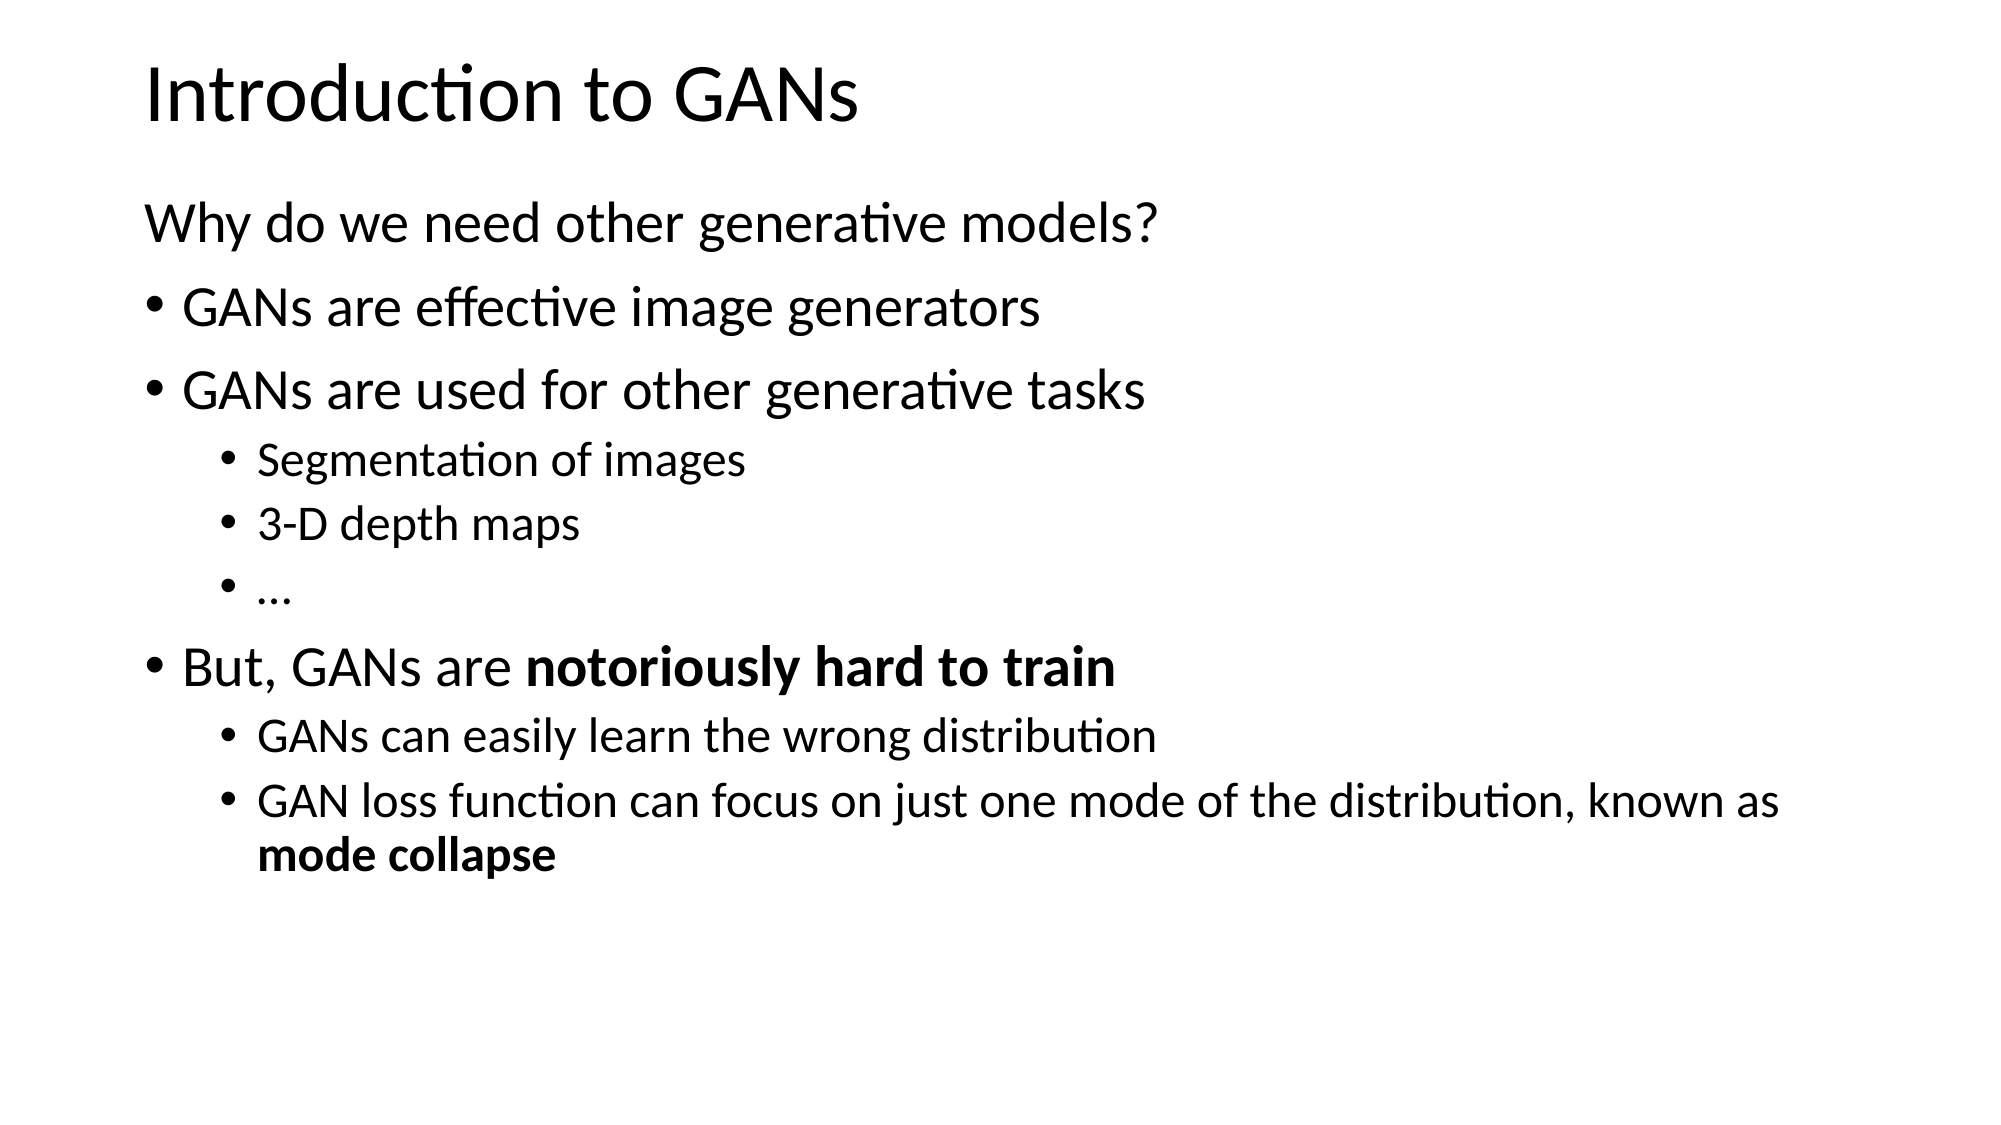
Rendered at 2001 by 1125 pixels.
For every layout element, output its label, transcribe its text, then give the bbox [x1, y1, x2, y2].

title Introduction to GANs [129, 22, 1855, 166]
list Why do we need other generative models? GANs are effective image generators GANs are used for other generative tasks Segmentation of images 3-D depth maps … But, GANs are notoriously hard to train GANs can easily learn the wrong distribution GAN loss function can focus on just one mode of the distribution, known as mode collapse [129, 184, 1855, 1102]
